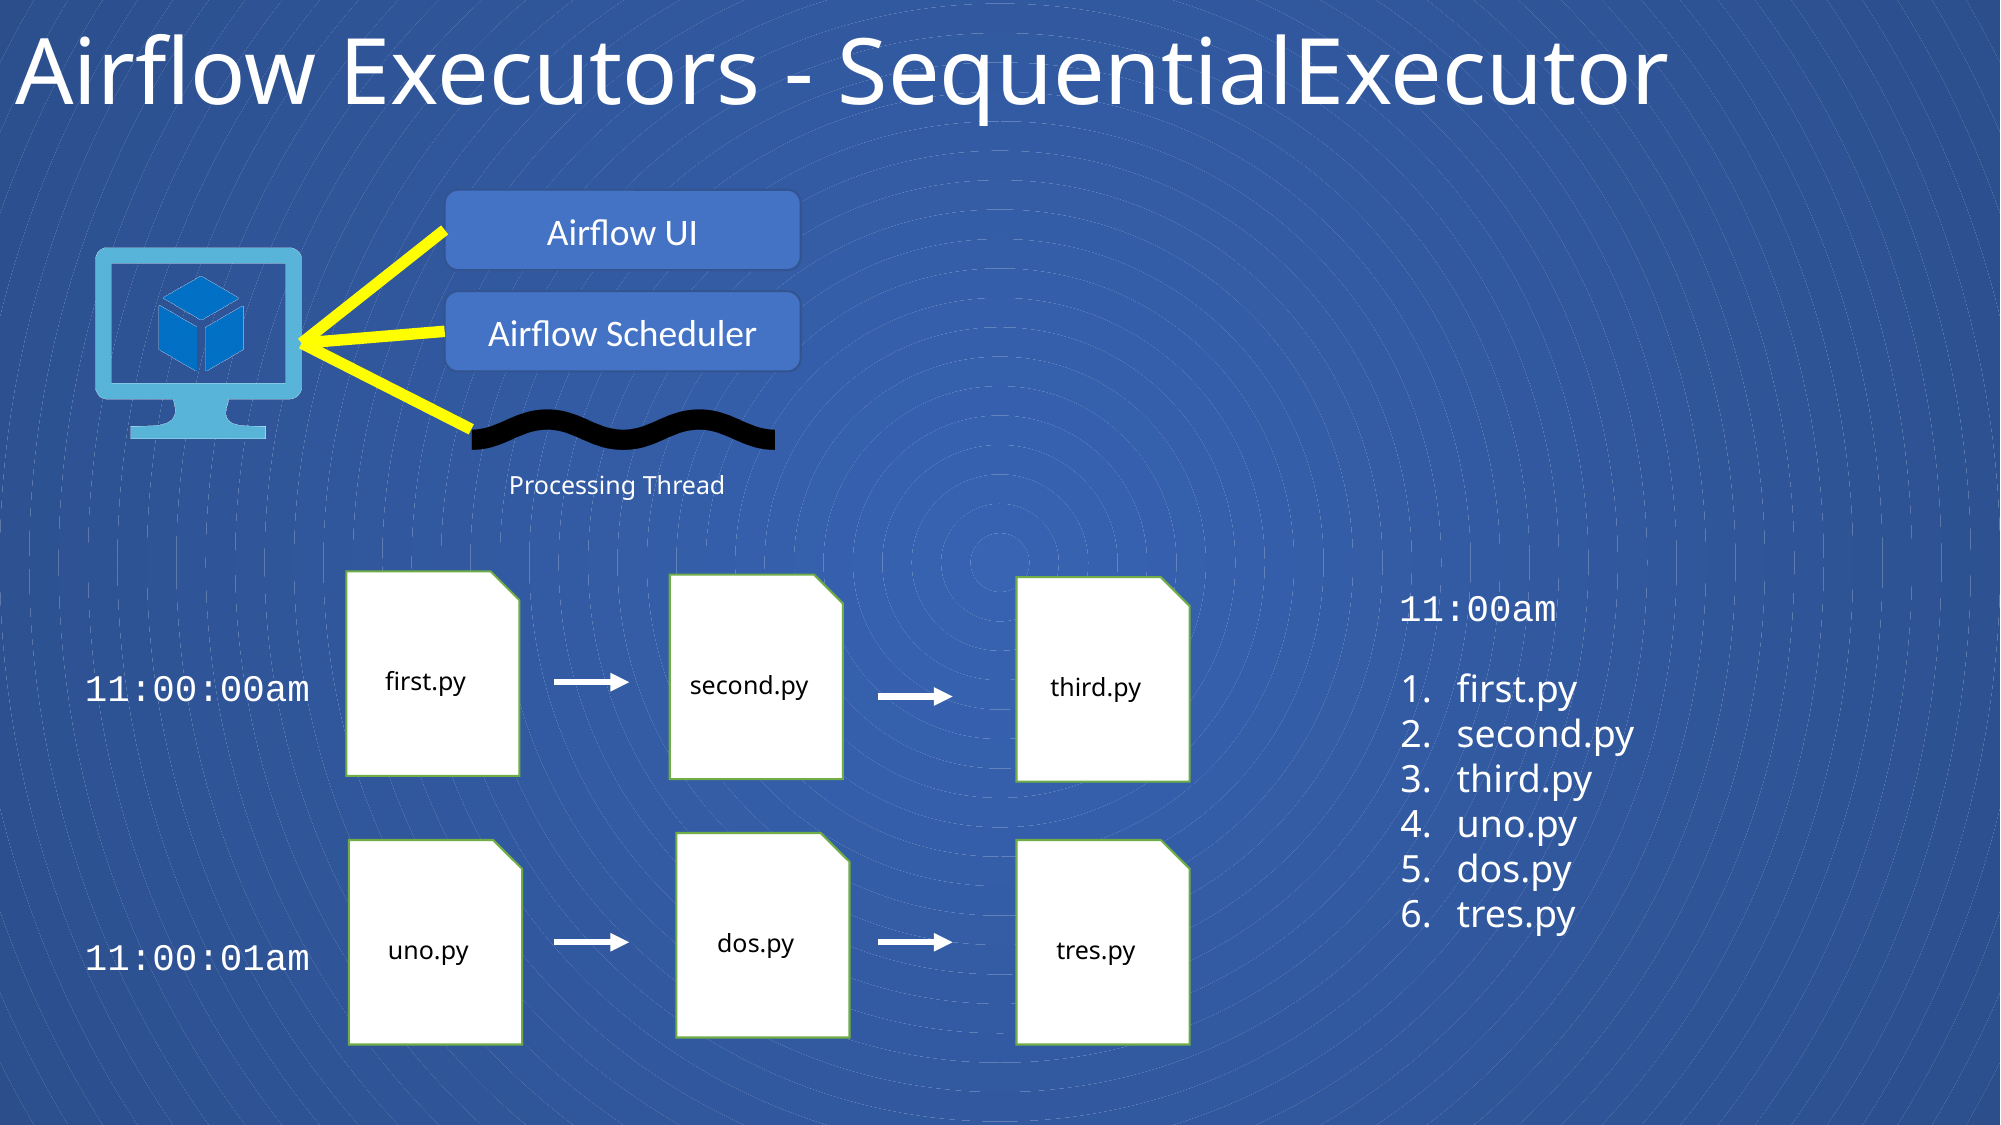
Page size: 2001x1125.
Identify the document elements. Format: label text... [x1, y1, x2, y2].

text_box first.py [345, 570, 521, 777]
text_box Processing Thread [493, 459, 592, 508]
text_box 11:00am [1384, 576, 1577, 636]
text_box Airflow Executors - SequentialExecutor [0, 0, 1939, 132]
text_box 11:00:01am [70, 925, 338, 985]
text_box [30, 157, 573, 237]
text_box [301, 343, 472, 430]
text_box first.py second.py third.py uno.py dos.py tres.py [1385, 657, 1791, 943]
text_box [301, 331, 445, 343]
text_box [1370, 484, 1776, 561]
text_box Airflow UI [443, 188, 802, 272]
picture [472, 277, 775, 581]
text_box tres.py [1015, 838, 1191, 1046]
text_box Processing Thread [653, 459, 765, 508]
text_box uno.py [347, 838, 524, 1046]
text_box Airflow Scheduler [445, 290, 592, 373]
text_box Airflow Scheduler [653, 290, 802, 373]
text_box 11:00:00am [70, 656, 347, 717]
text_box dos.py [675, 831, 851, 1039]
text_box third.py [1015, 576, 1191, 783]
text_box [301, 229, 445, 331]
picture [95, 239, 302, 447]
text_box second.py [668, 573, 844, 781]
